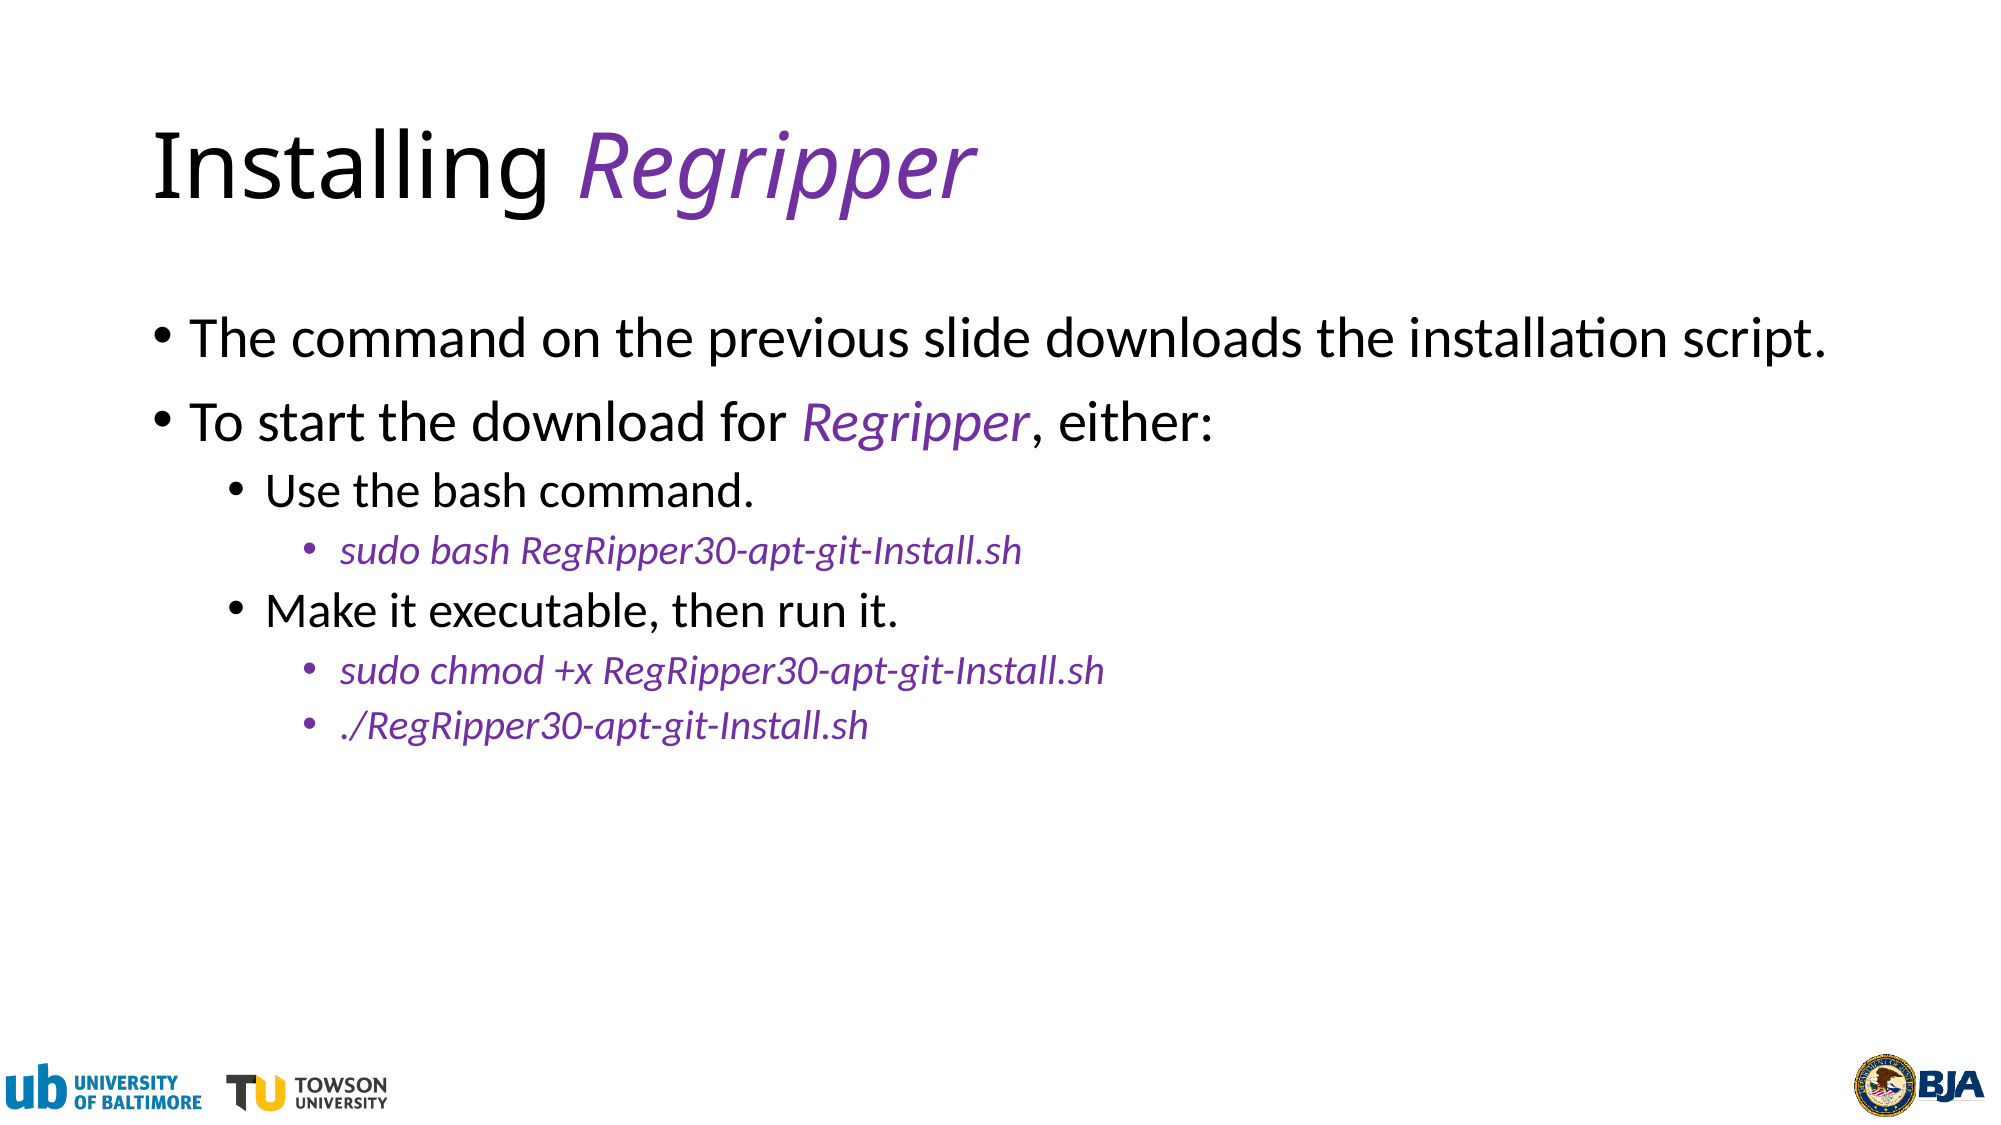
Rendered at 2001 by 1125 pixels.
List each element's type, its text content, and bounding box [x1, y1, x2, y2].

list The command on the previous slide downloads the installation script. To start the download for Regripper, either: Use the bash command. sudo bash RegRipper30-apt-git-Install.sh Make it executable, then run it. sudo chmod +x RegRipper30-apt-git-Install.sh ./RegRipper30-apt-git-Install.sh [137, 299, 1863, 1014]
picture [0, 1031, 407, 1125]
title Installing Regripper [137, 59, 1863, 278]
picture [1854, 1054, 1986, 1117]
